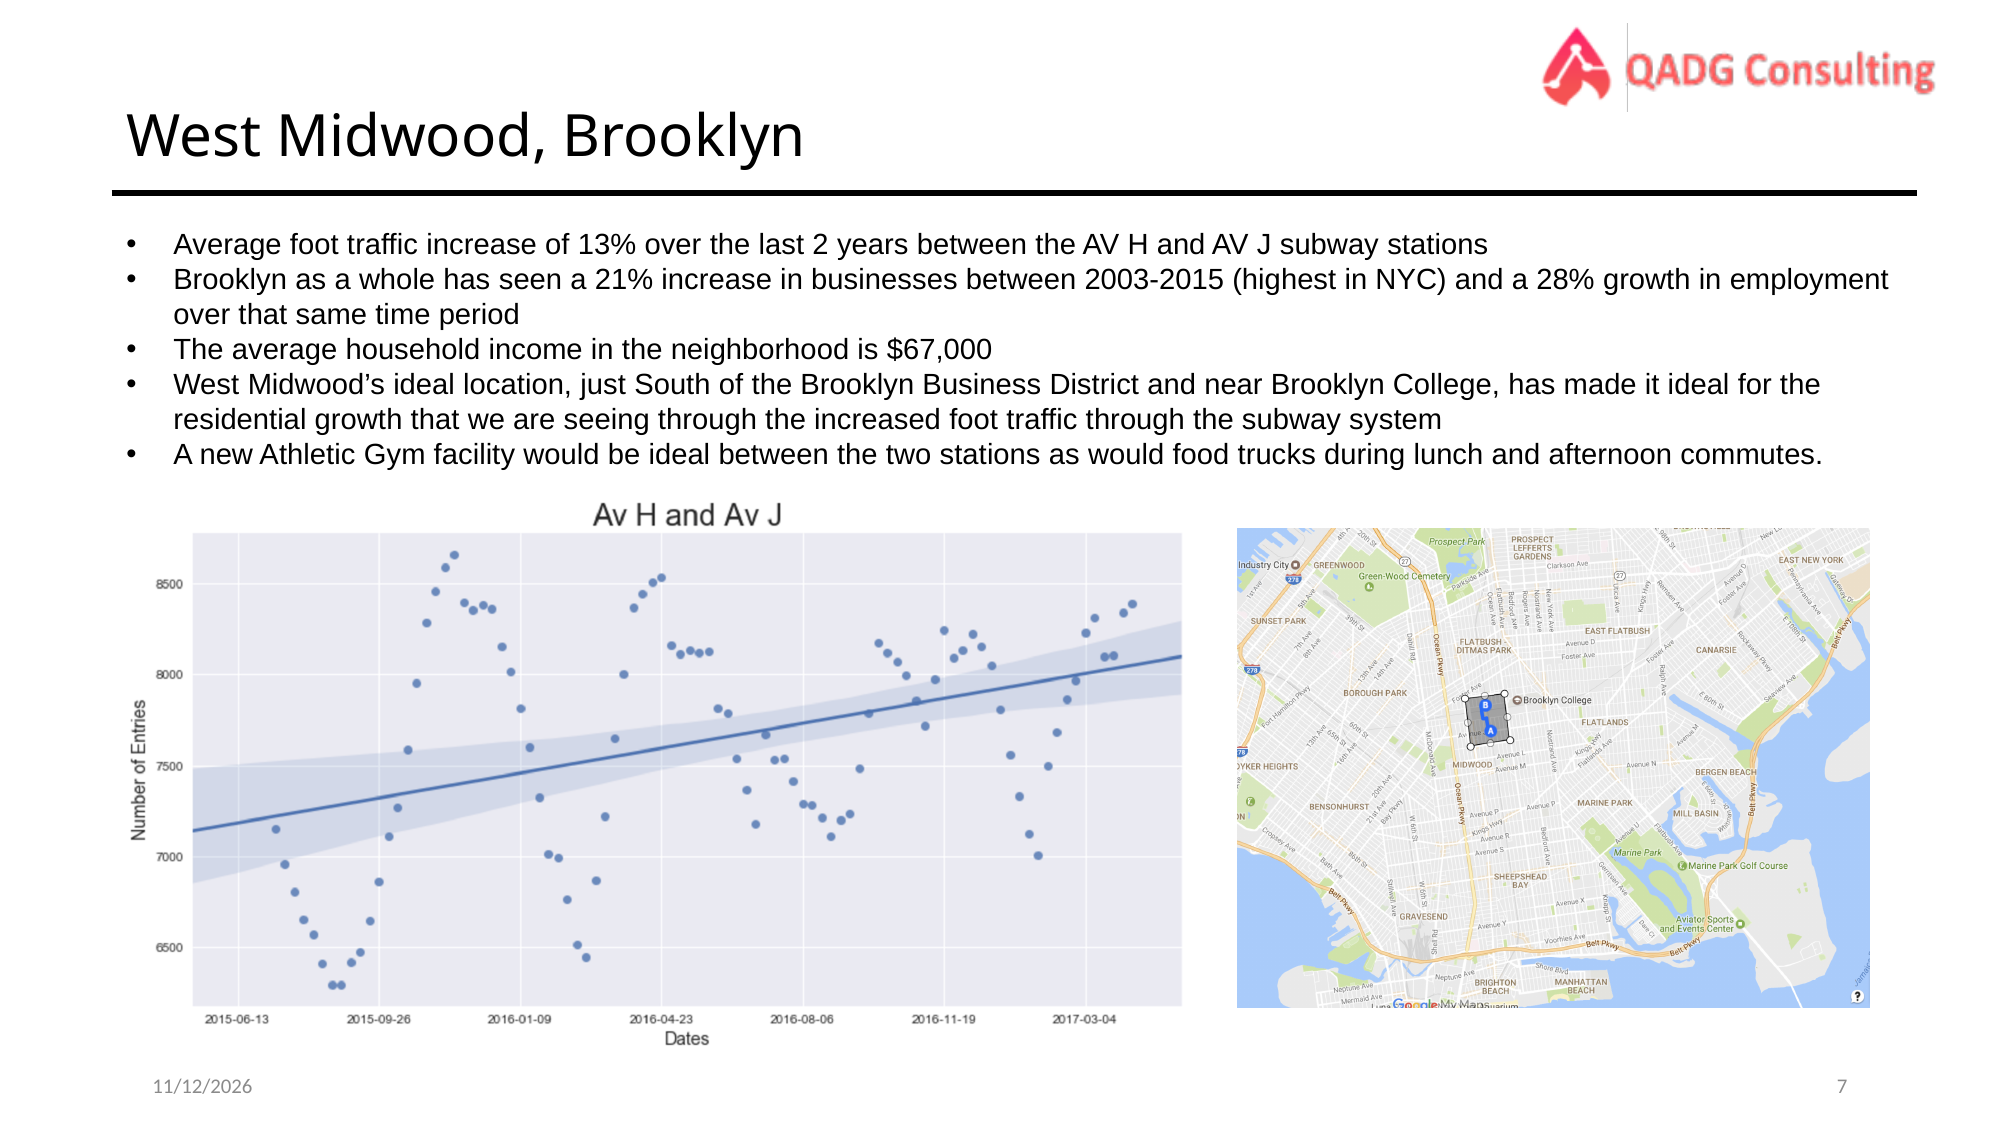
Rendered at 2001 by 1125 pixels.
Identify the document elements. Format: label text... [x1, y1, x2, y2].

picture [1237, 528, 1870, 1008]
text_box Average foot traffic increase of 13% over the last 2 years between the AV H and AV J subway stations Brooklyn as a whole has seen a 21% increase in businesses between 2003-2015 (highest in NYC) and a 28% growth in employment over that same time period The average household income in the neighborhood is $67,000 West Midwood’s ideal location, just South of the Brooklyn Business District and near Brooklyn College, has made it ideal for the residential growth that we are seeing through the increased foot traffic through the subway system A new Athletic Gym facility would be ideal between the two stations as would food trucks during lunch and afternoon commutes. [111, 218, 1918, 513]
slide_number 6 [1412, 1055, 1863, 1116]
title West Midwood, Brooklyn [111, 89, 1918, 186]
picture [111, 495, 1231, 1051]
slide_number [137, 1055, 588, 1116]
